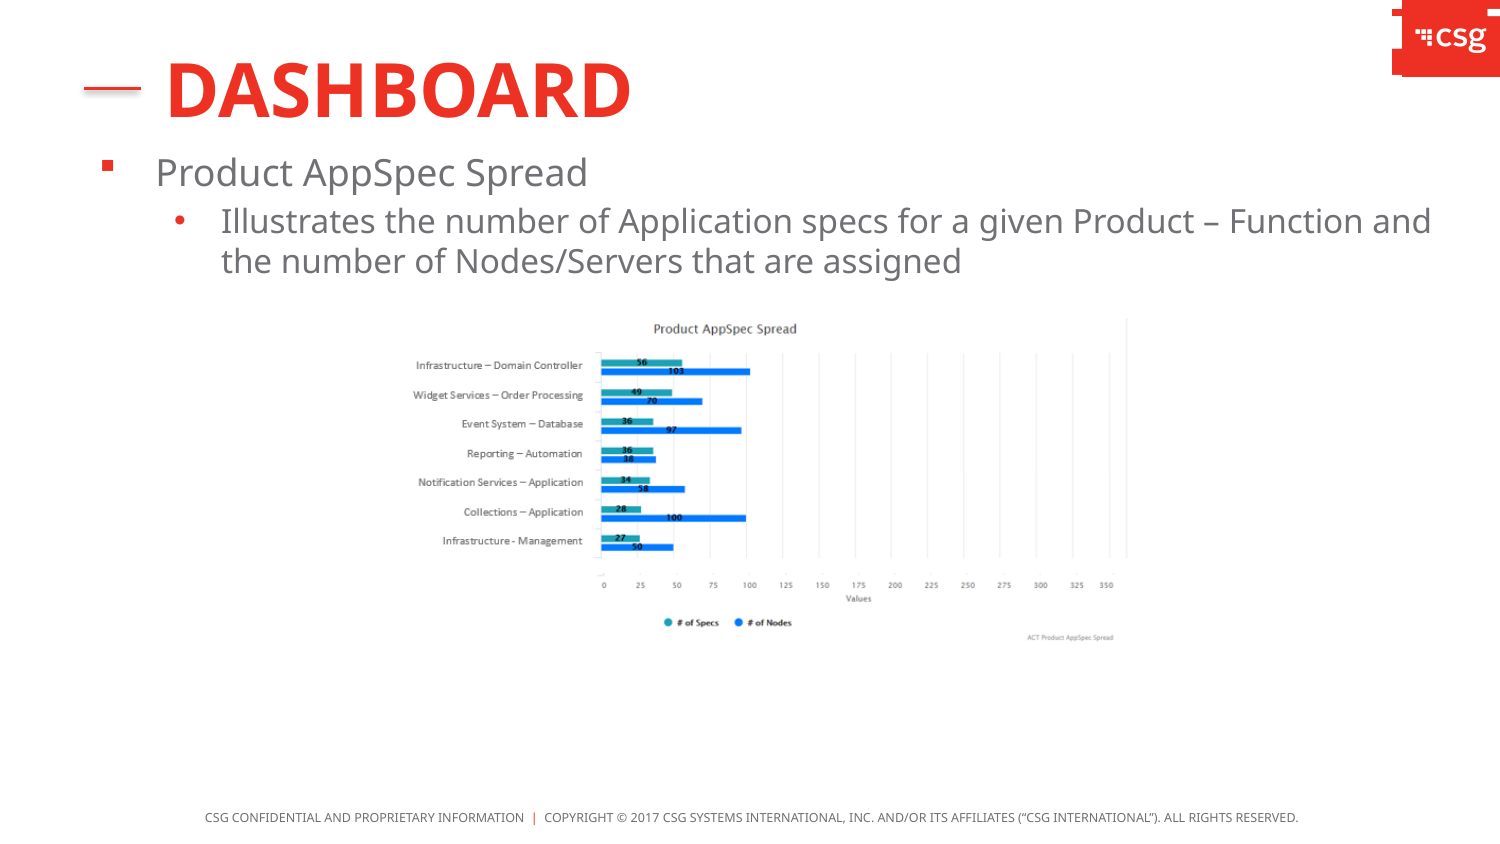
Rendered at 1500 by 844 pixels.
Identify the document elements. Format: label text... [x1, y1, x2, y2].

picture [410, 318, 1136, 655]
list Dashboard [149, 34, 1384, 140]
list Product AppSpec Spread Illustrates the number of Application specs for a given Product – Function and the number of Nodes/Servers that are assigned [84, 140, 1468, 777]
picture [1392, 0, 1500, 77]
